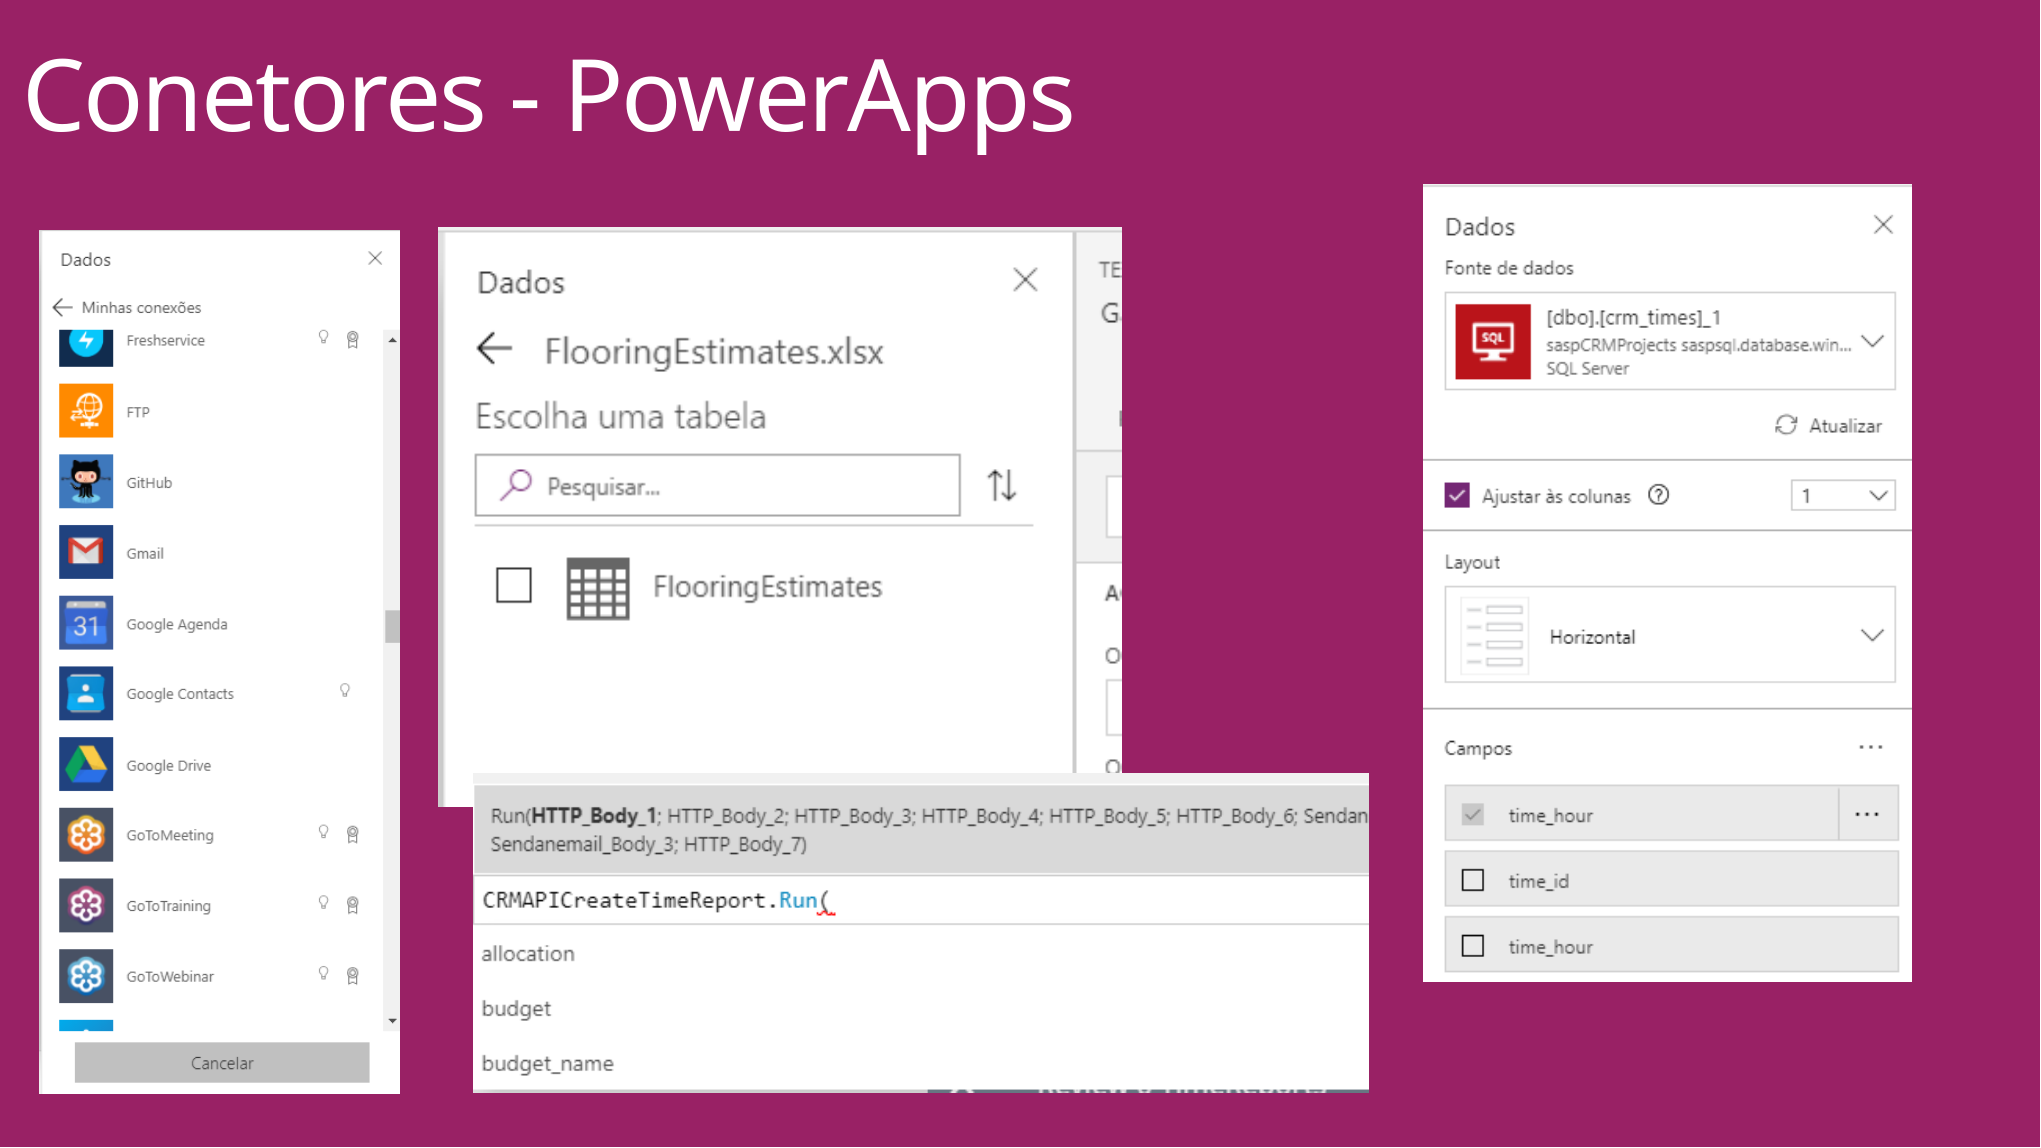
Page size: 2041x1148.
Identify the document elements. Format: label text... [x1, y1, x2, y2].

picture [39, 230, 400, 1094]
picture [438, 227, 1369, 1093]
picture [1423, 184, 1912, 982]
title Conetores - PowerApps [0, 30, 1842, 313]
